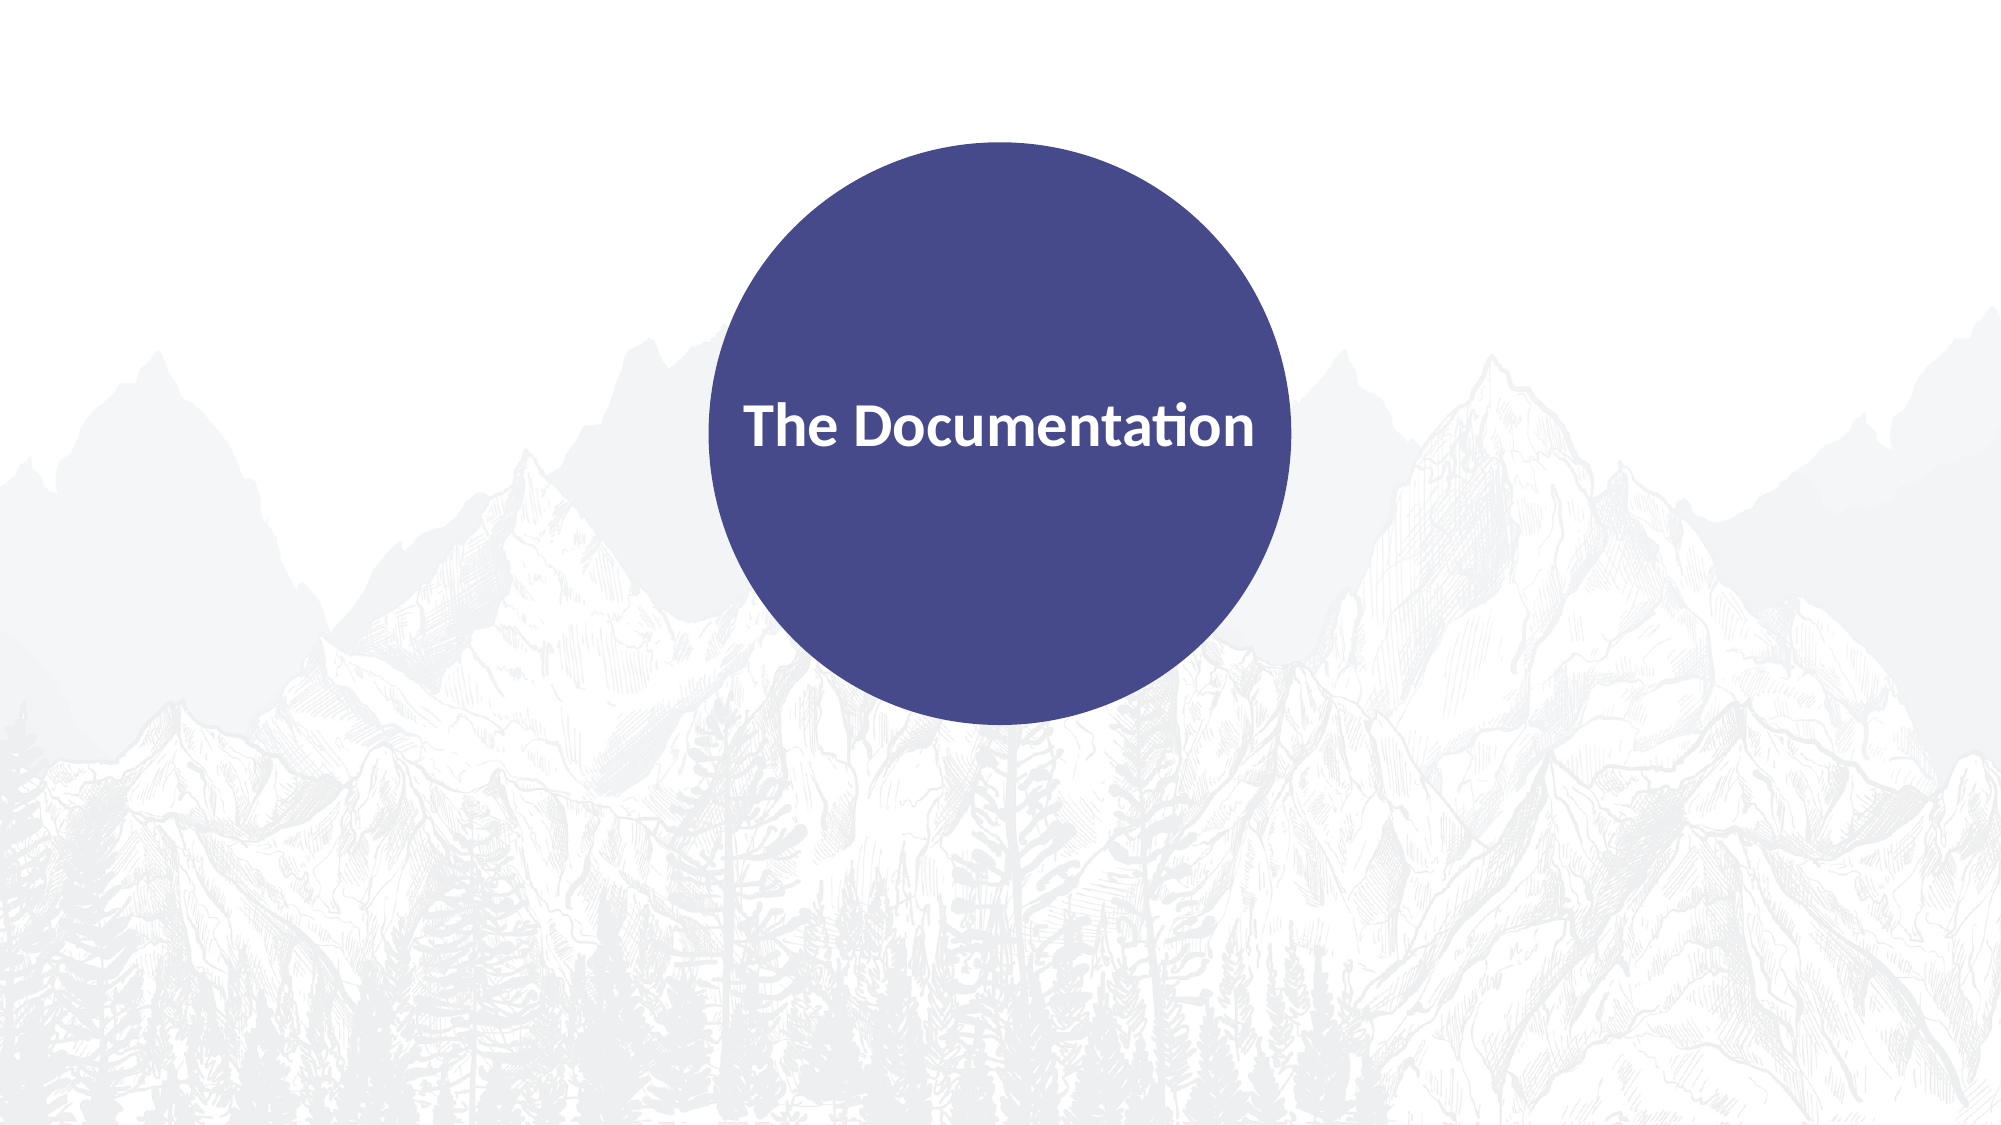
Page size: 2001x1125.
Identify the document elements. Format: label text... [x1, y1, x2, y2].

title The Documentation [704, 364, 1296, 490]
